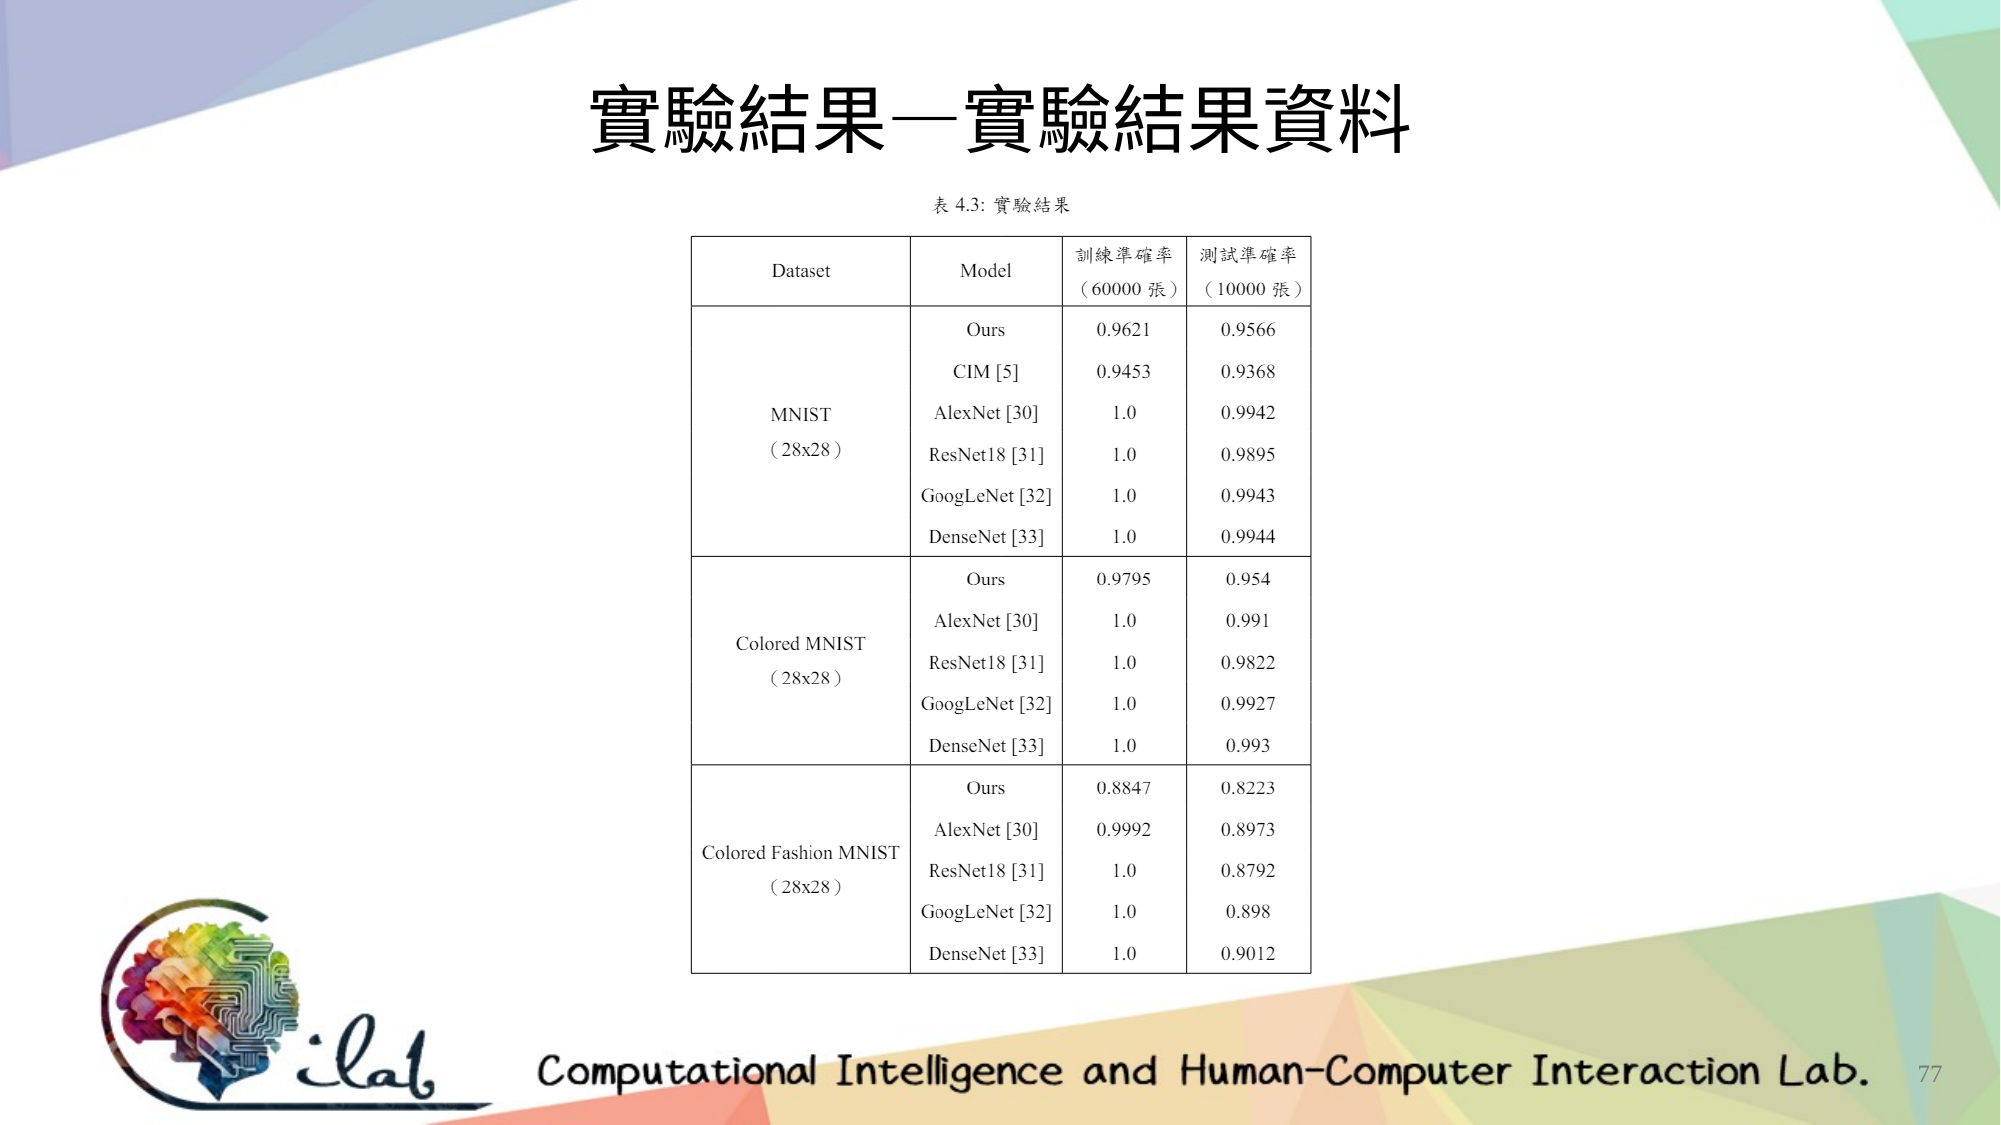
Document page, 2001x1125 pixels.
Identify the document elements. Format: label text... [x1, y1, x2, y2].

picture [0, 0, 2001, 1125]
text_box 實驗結果—實驗結果資料 [572, 64, 1428, 170]
slide_number 77 [1507, 1042, 1958, 1103]
